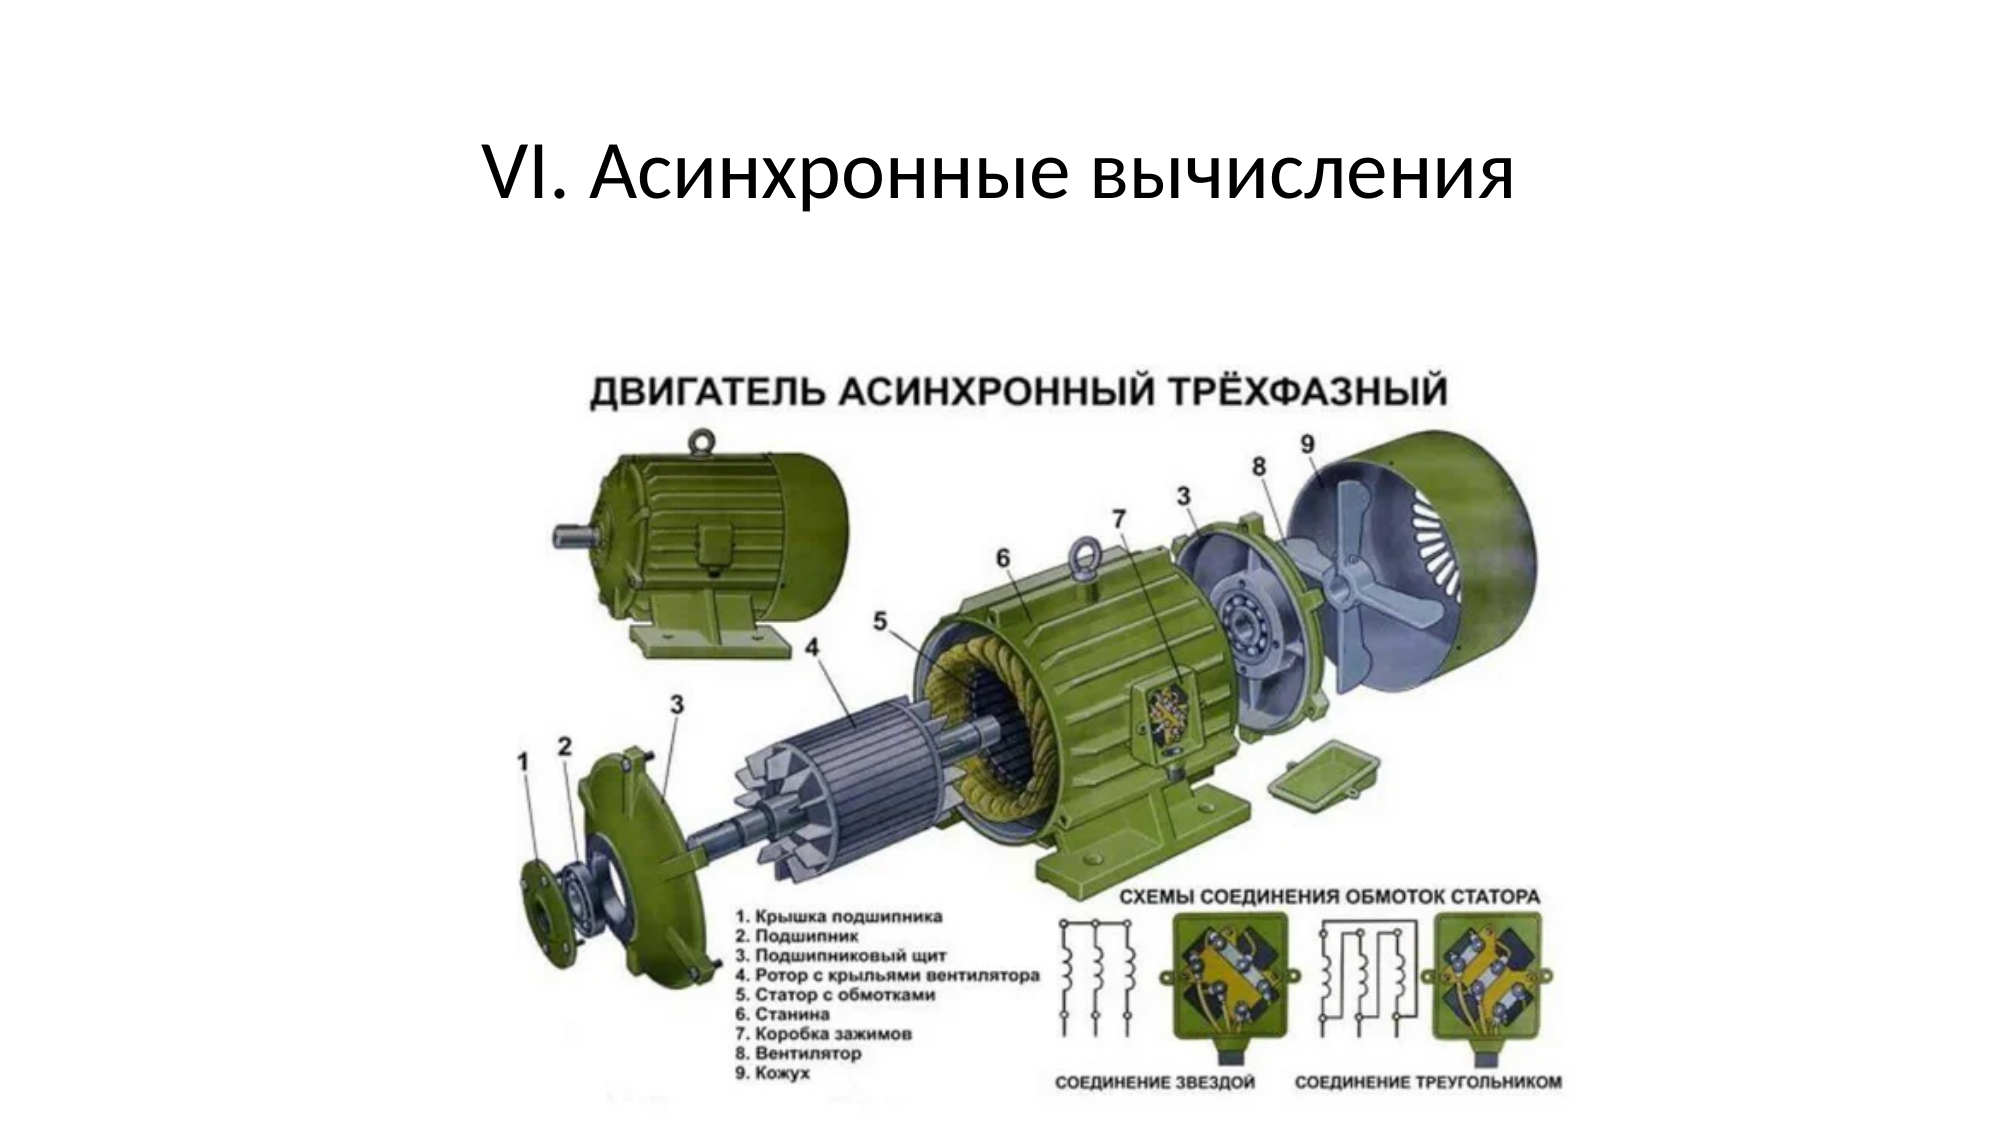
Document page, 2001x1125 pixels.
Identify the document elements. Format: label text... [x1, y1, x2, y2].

picture [442, 330, 1609, 1125]
title VI. Асинхронные вычисления [137, 62, 1863, 281]
